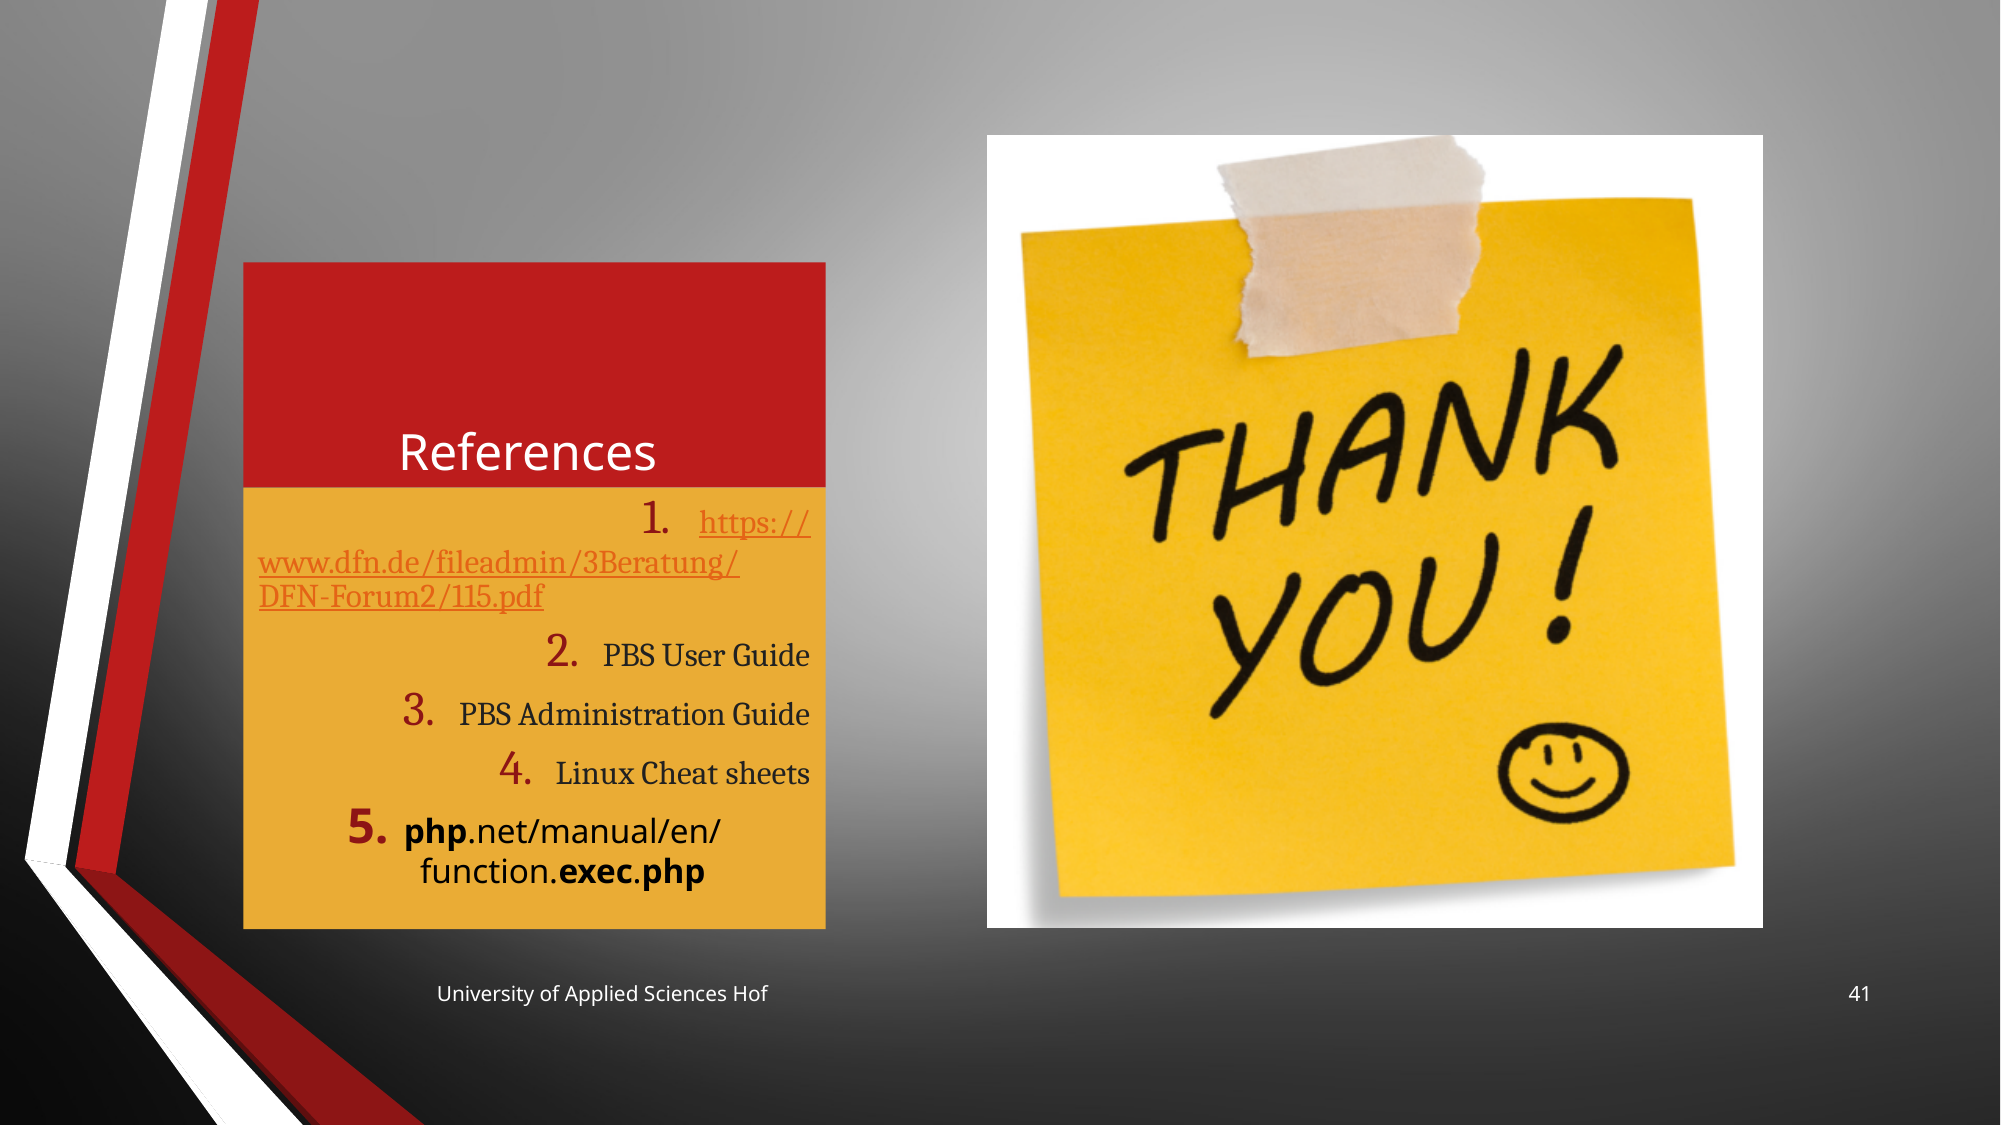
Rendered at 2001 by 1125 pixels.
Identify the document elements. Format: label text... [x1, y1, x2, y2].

title References [243, 262, 826, 487]
slide_number 41 [1796, 965, 1887, 1025]
list https://www.dfn.de/fileadmin/3Beratung/DFN-Forum2/115.pdf PBS User Guide PBS Administration Guide Linux Cheat sheets php.net/manual/en/function.exec.php [243, 487, 826, 930]
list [987, 134, 1763, 928]
footer University of Applied Sciences Hof [421, 965, 1584, 1025]
